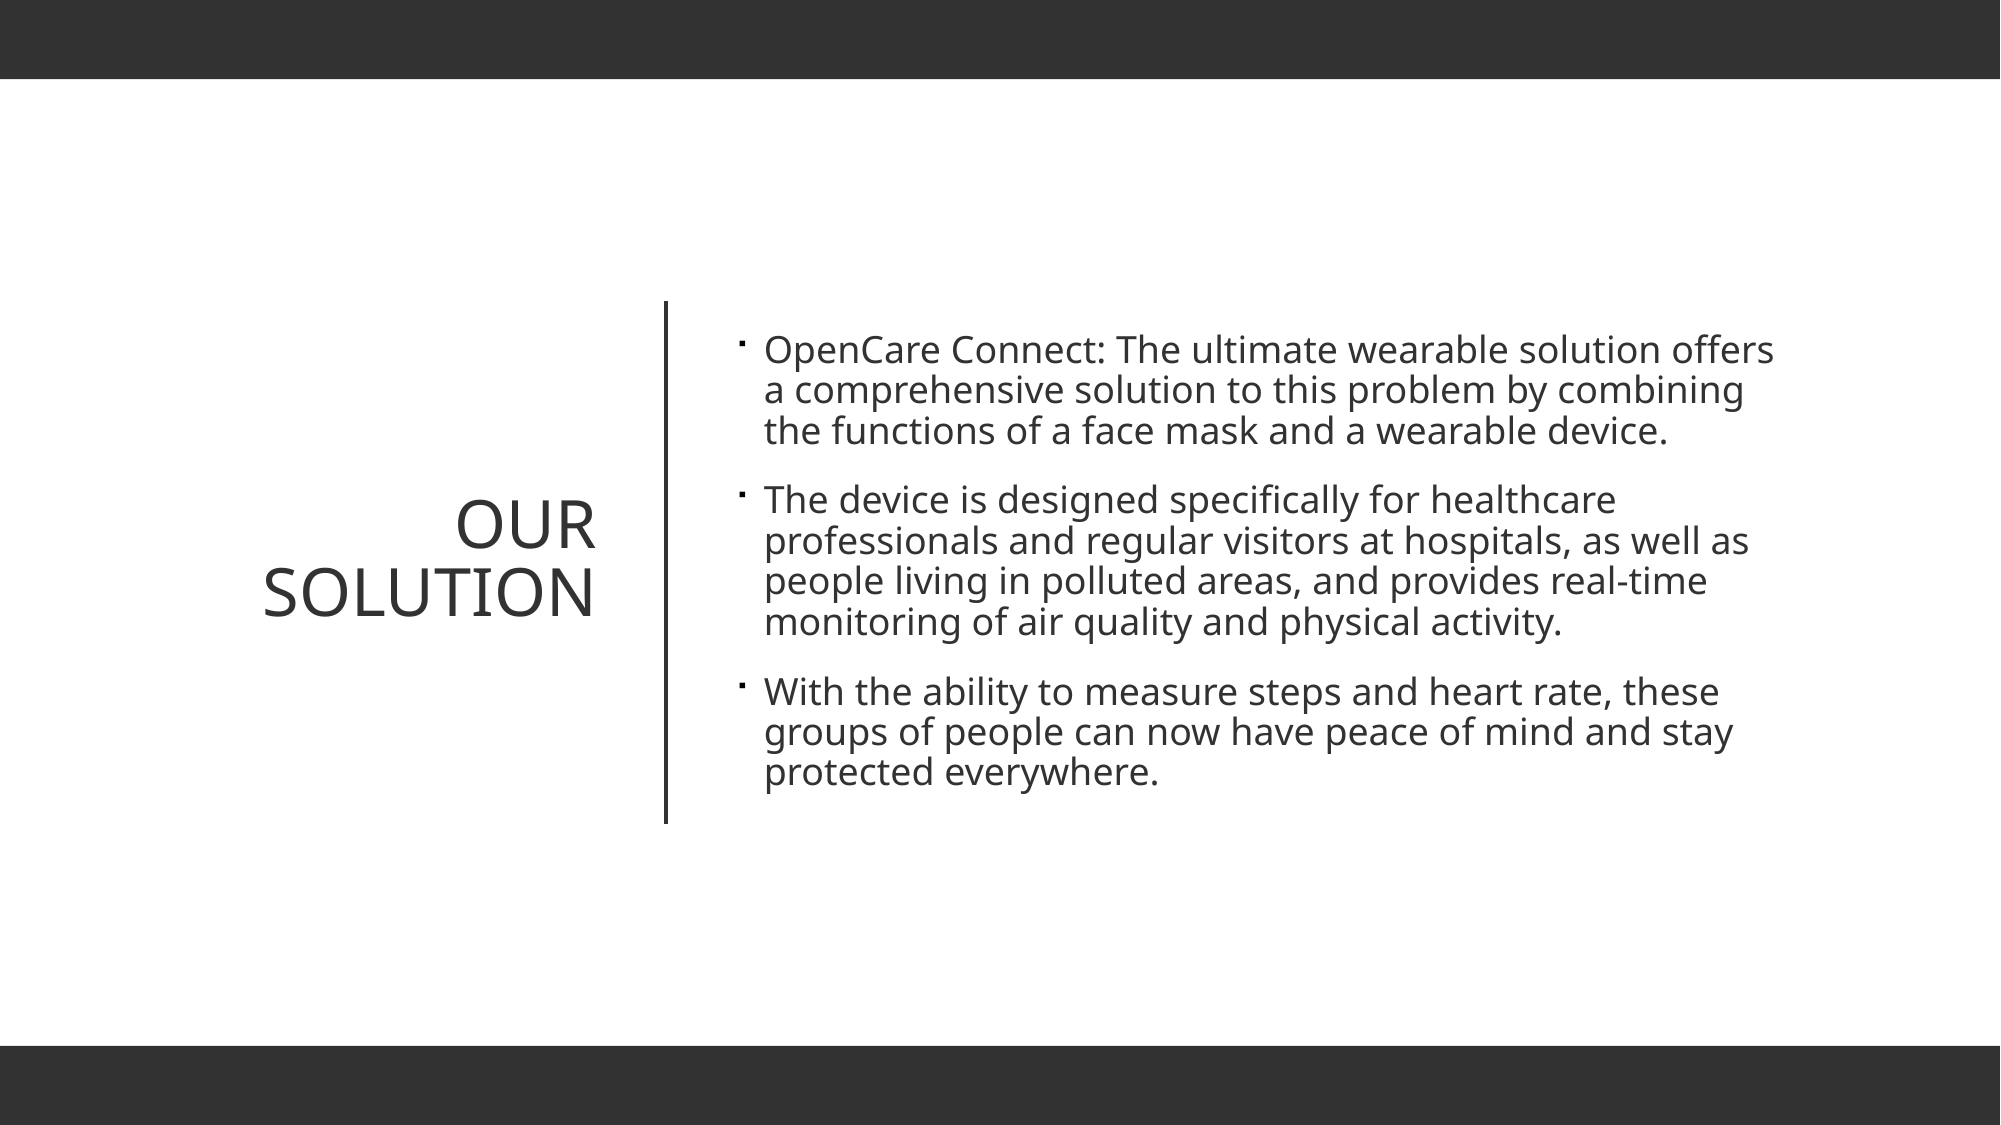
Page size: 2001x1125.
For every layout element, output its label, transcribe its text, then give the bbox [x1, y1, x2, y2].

text_box [0, 1045, 2000, 1125]
text_box [0, 0, 2000, 80]
title Our Solution [105, 217, 613, 908]
list OpenCare Connect: The ultimate wearable solution offers a comprehensive solution to this problem by combining the functions of a face mask and a wearable device. The device is designed specifically for healthcare professionals and regular visitors at hospitals, as well as people living in polluted areas, and provides real-time monitoring of air quality and physical activity. With the ability to measure steps and heart rate, these groups of people can now have peace of mind and stay protected everywhere. [718, 184, 1803, 941]
text_box [0, 80, 2000, 1045]
